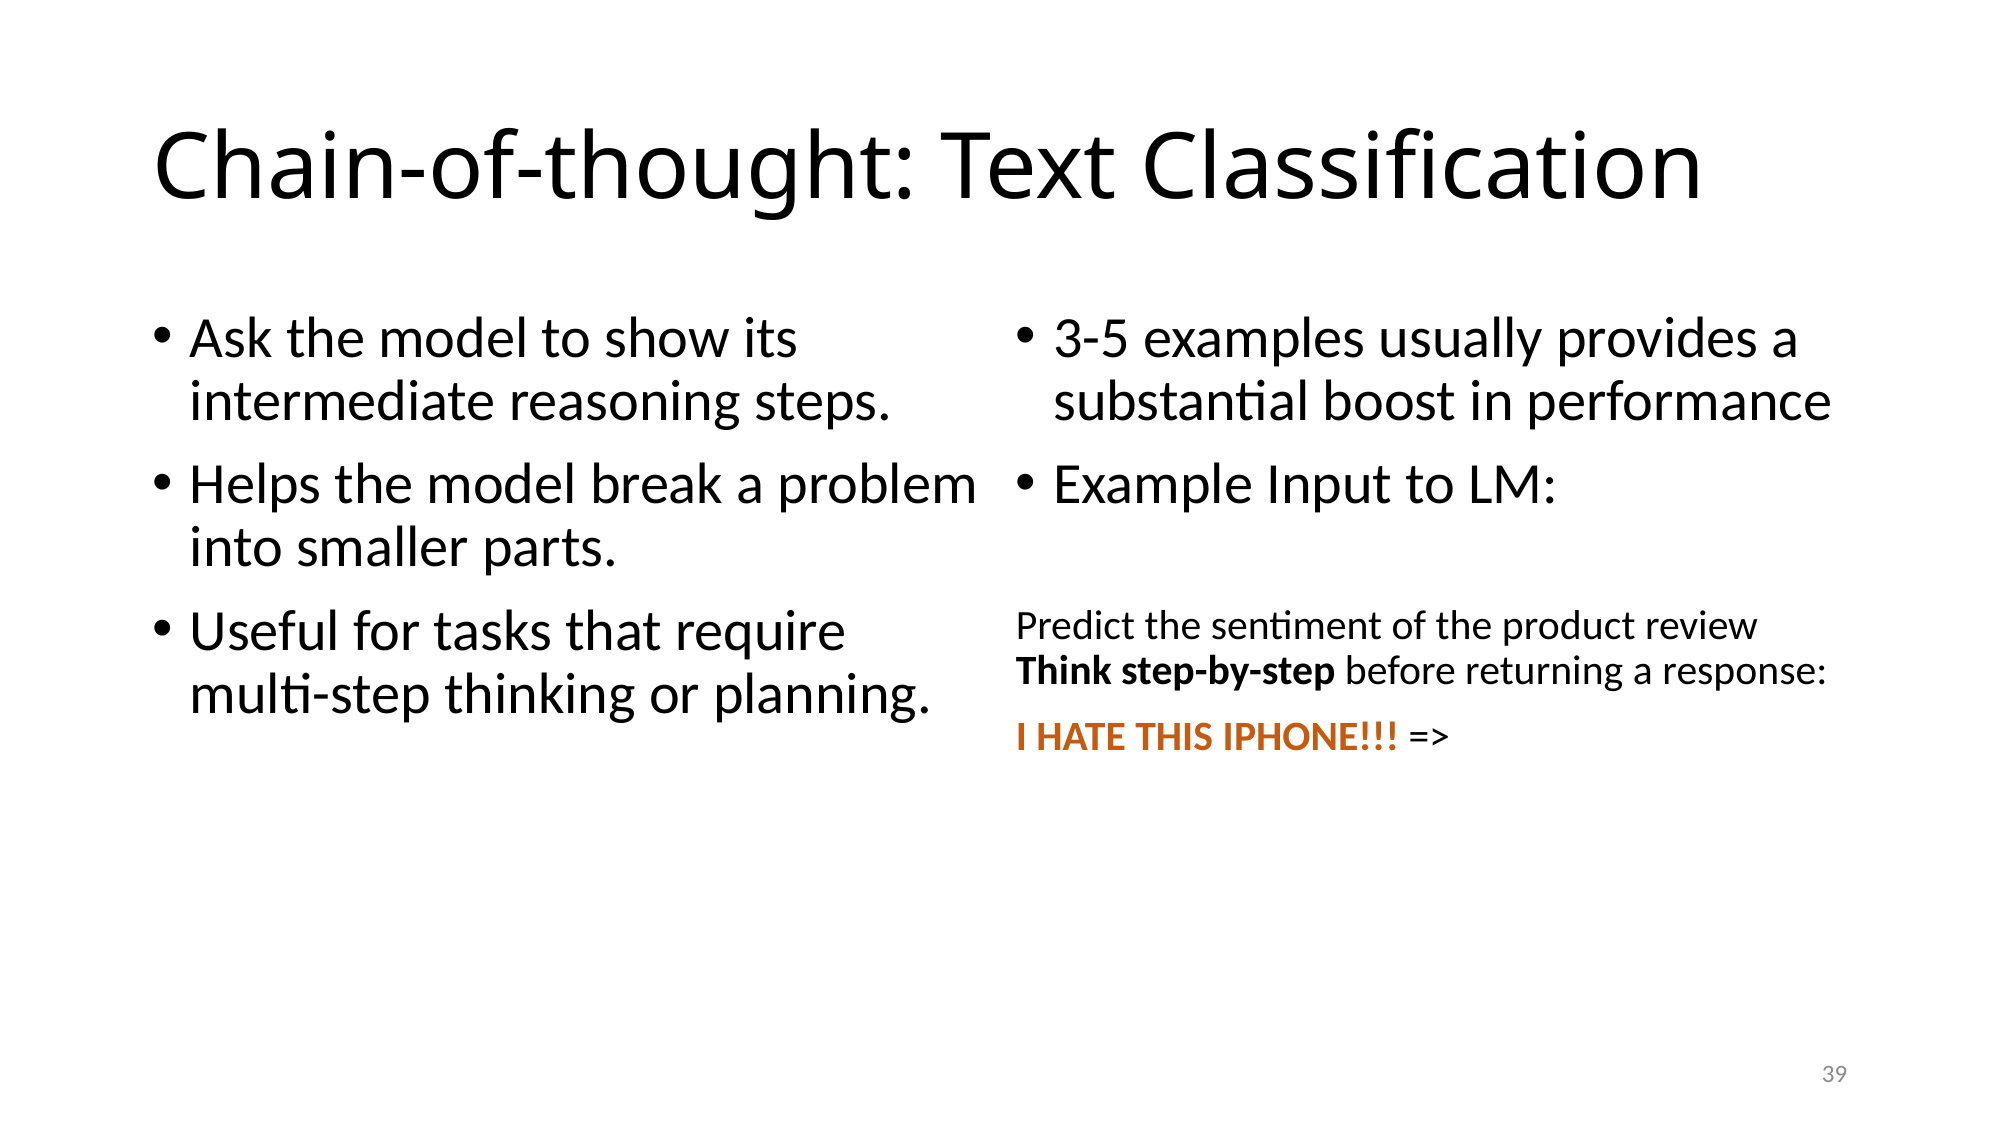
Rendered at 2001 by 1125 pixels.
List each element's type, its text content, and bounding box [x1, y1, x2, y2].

title Chain-of-thought: Text Classification [137, 59, 1863, 278]
text_box 3-5 examples usually provides a substantial boost in performance Example Input to LM: Predict the sentiment of the product review Think step-by-step before returning a response: I HATE THIS IPHONE!!! => [1000, 299, 1864, 1014]
list Ask the model to show its intermediate reasoning steps. Helps the model break a problem into smaller parts. Useful for tasks that require multi-step thinking or planning. [137, 299, 1000, 1014]
slide_number 39 [1412, 1042, 1863, 1103]
